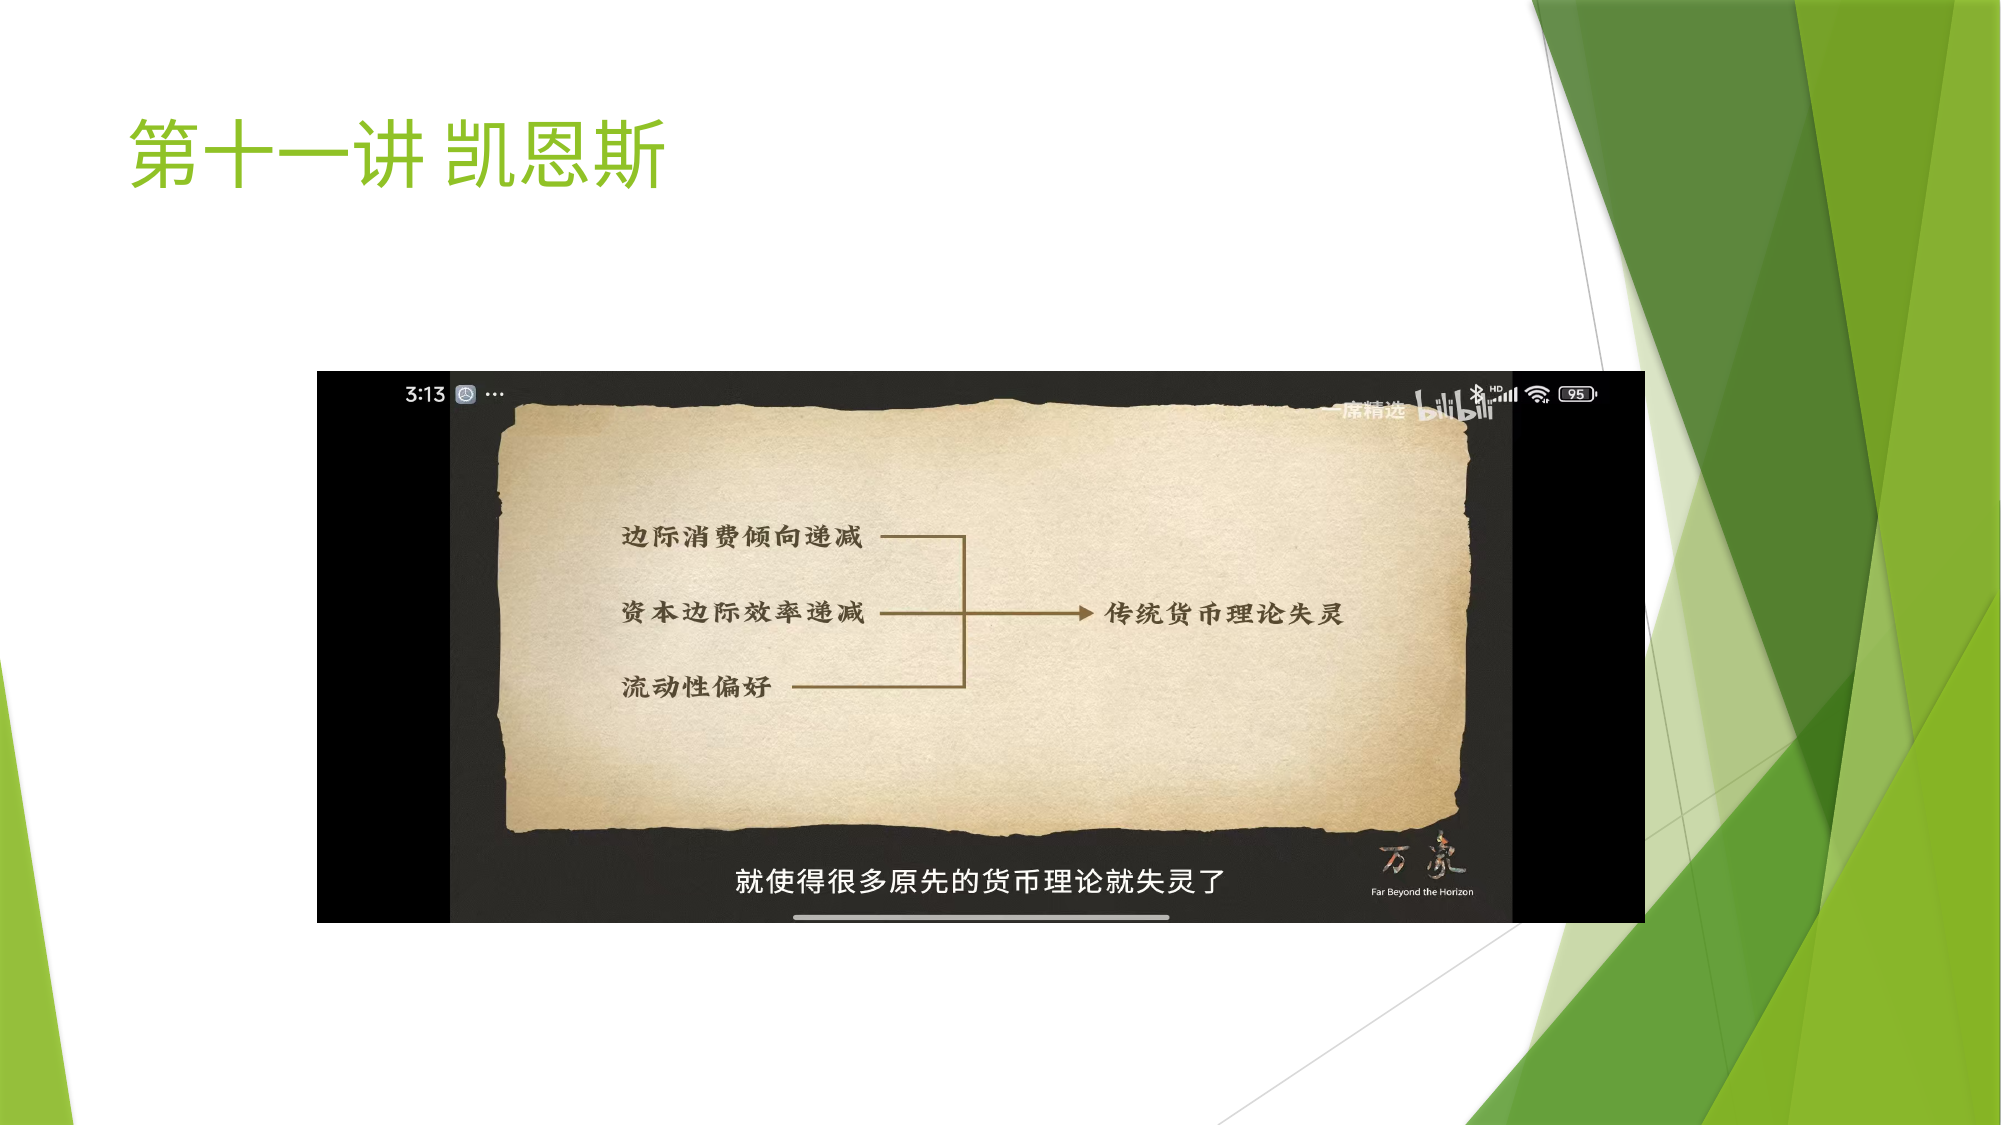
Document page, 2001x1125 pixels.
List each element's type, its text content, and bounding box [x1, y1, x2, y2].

picture [317, 370, 1645, 924]
title 第十一讲 凯恩斯 [111, 99, 1522, 317]
